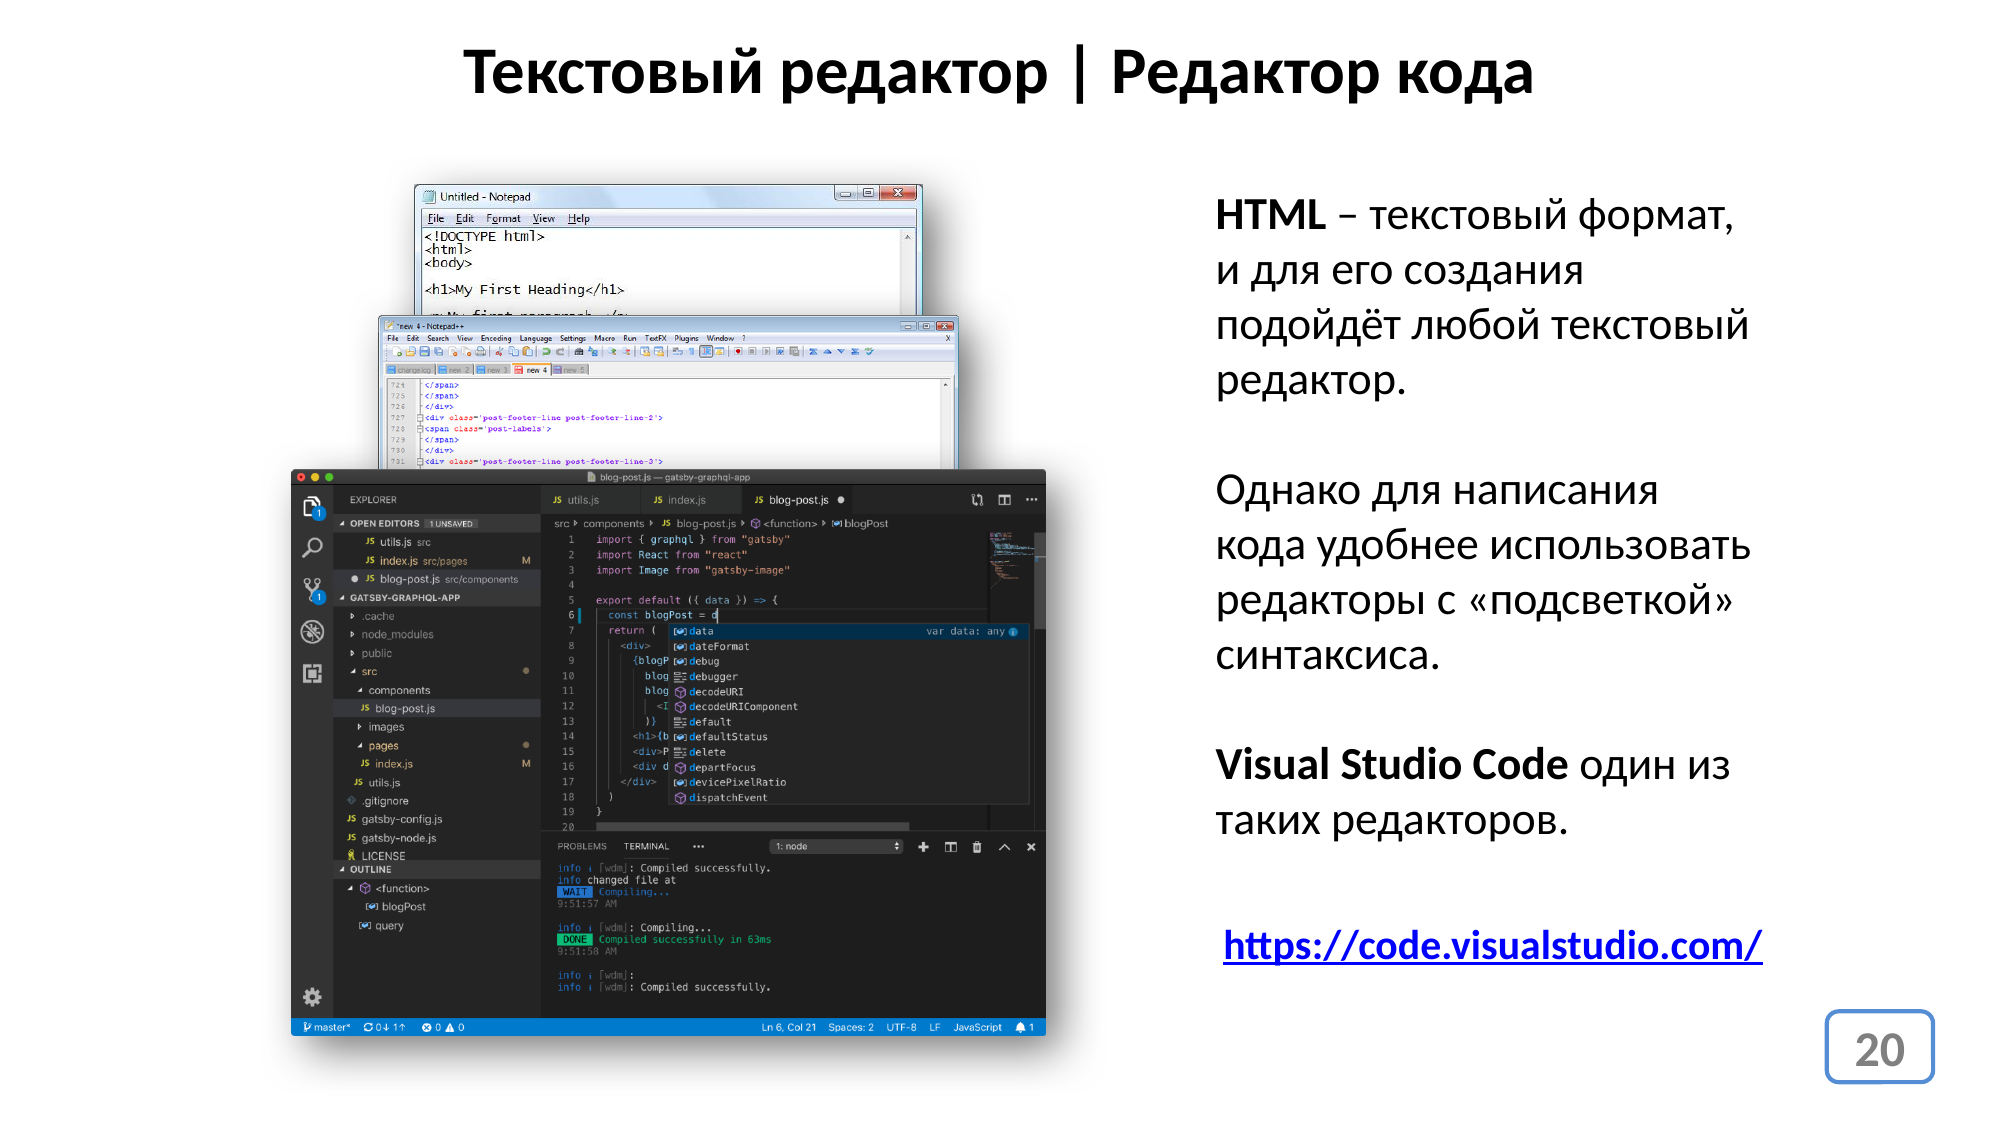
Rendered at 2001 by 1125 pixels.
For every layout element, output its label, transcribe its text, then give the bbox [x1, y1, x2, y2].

picture [290, 184, 1046, 1036]
text_box https://code.visualstudio.com/ [1208, 910, 1778, 976]
text_box Текстовый редактор | Редактор кода [0, 19, 2000, 114]
text_box 20 [1824, 1009, 1936, 1085]
text_box HTML – текстовый формат, и для его создания подойдёт любой текстовый редактор. Однако для написания кода удобнее использовать редакторы с «подсветкой» синтаксиса. Visual Studio Code один из таких редакторов. [1200, 176, 1767, 851]
